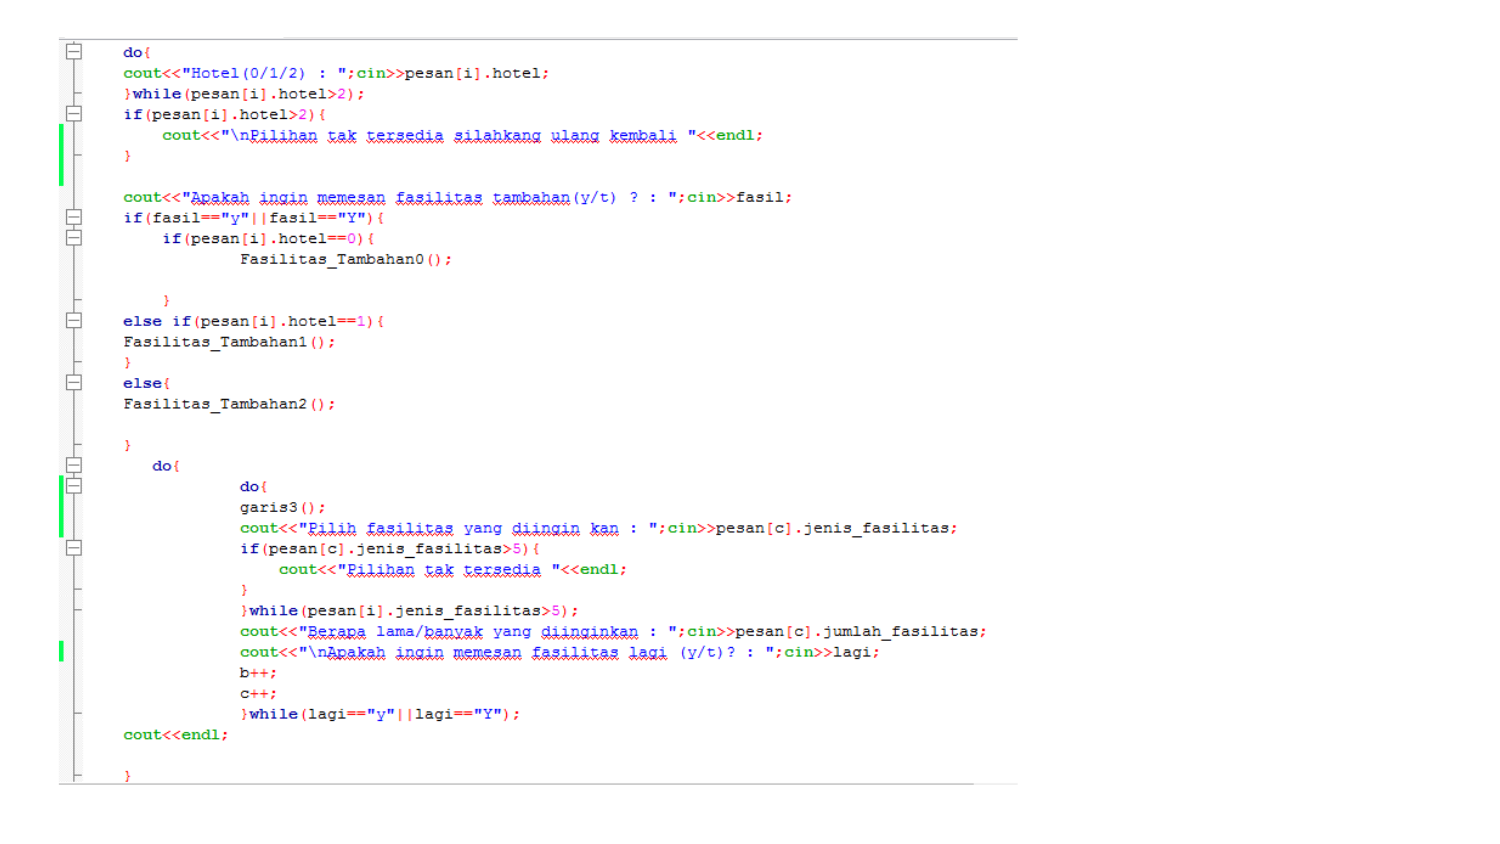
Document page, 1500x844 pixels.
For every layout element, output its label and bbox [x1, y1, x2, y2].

picture [58, 37, 1018, 785]
